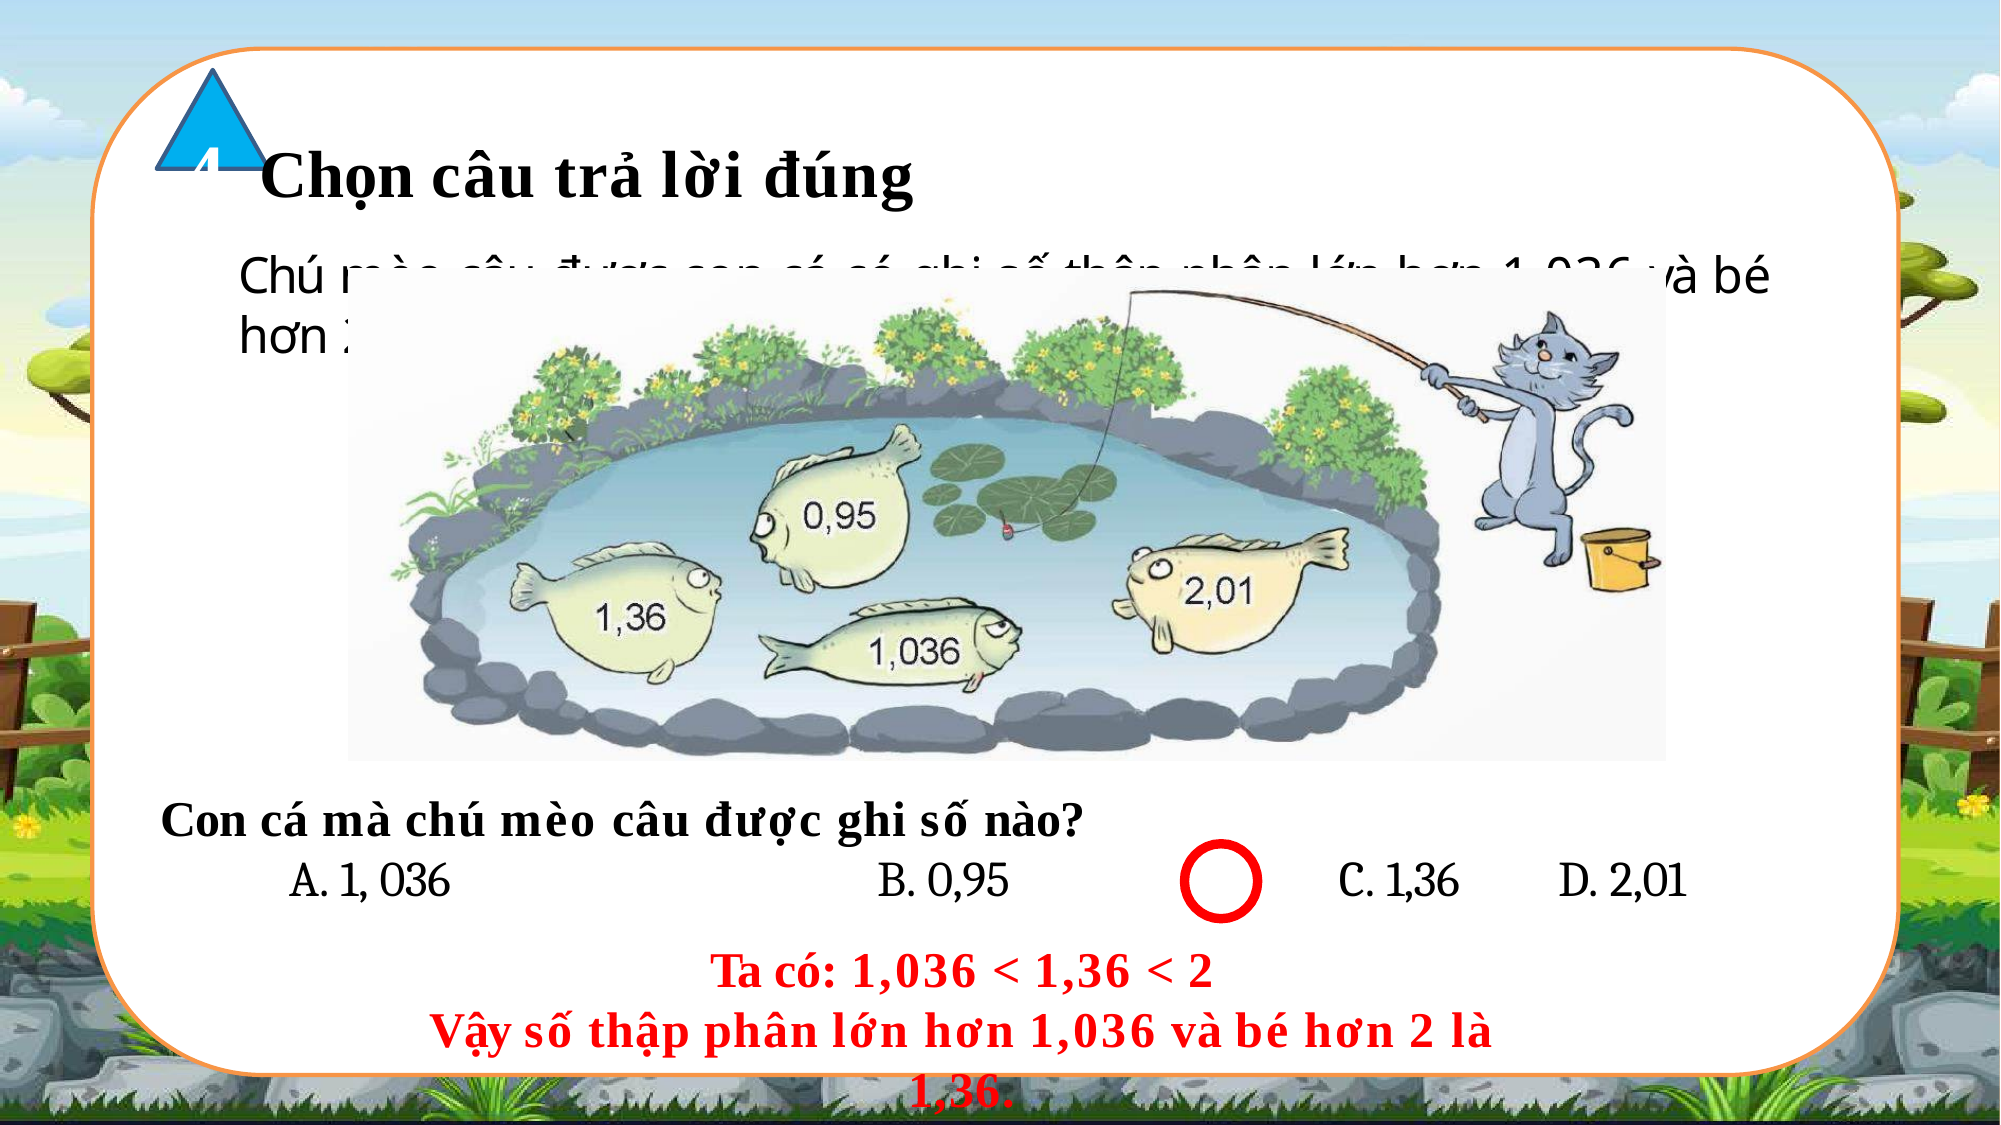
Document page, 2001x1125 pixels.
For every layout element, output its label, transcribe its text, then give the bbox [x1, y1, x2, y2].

title 4 Chọn câu trả lời đúng Chú mèo câu được con cá có ghi số thập phân lớn hơn 1,036 và bé hơn 2. [183, 23, 1779, 365]
picture [0, 0, 2000, 1125]
text_box Con cá mà chú mèo câu được ghi số nào? A. 1, 036 B. 0,95 C. 1,36 Ta có: 1,036 < 1,36 < 2 Vậy số thập phân lớn hơn 1,036 và bé hơn 2 là 1,36. [158, 784, 1553, 1118]
text_box [1184, 843, 1258, 919]
text_box D. 2,01 [1556, 844, 1707, 907]
